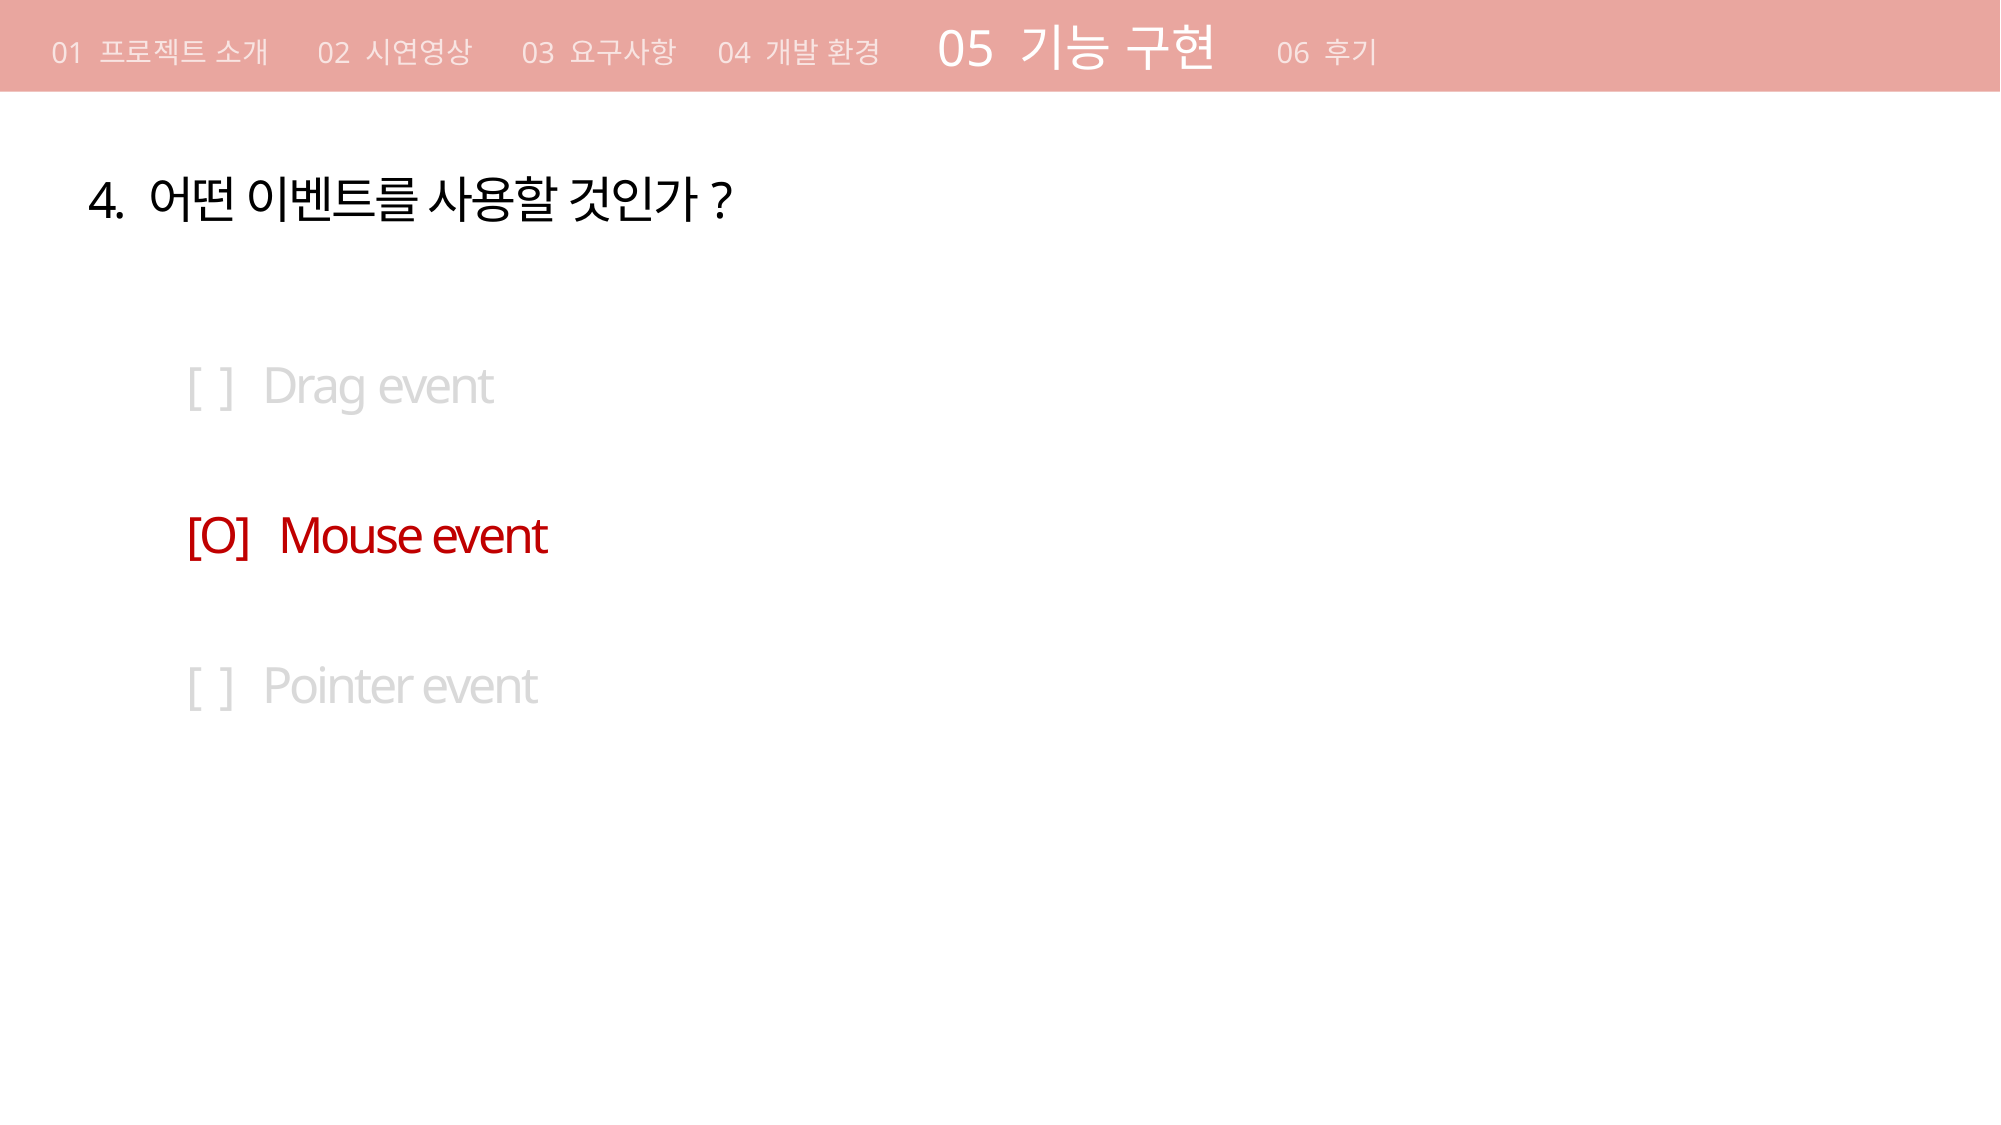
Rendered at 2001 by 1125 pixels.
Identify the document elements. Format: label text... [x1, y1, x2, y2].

text_box [ ] Drag event [O] Mouse event [ ] Pointer event [171, 232, 936, 745]
text_box 06 후기 [1261, 26, 1394, 77]
text_box 05 기능 구현 [923, 8, 1233, 84]
text_box [0, 0, 2000, 93]
text_box 01 프로젝트 소개 02 시연영상 03 요구사항 04 개발 환경 [36, 26, 897, 77]
text_box 4. 어떤 이벤트를 사용할 것인가? [72, 126, 869, 252]
